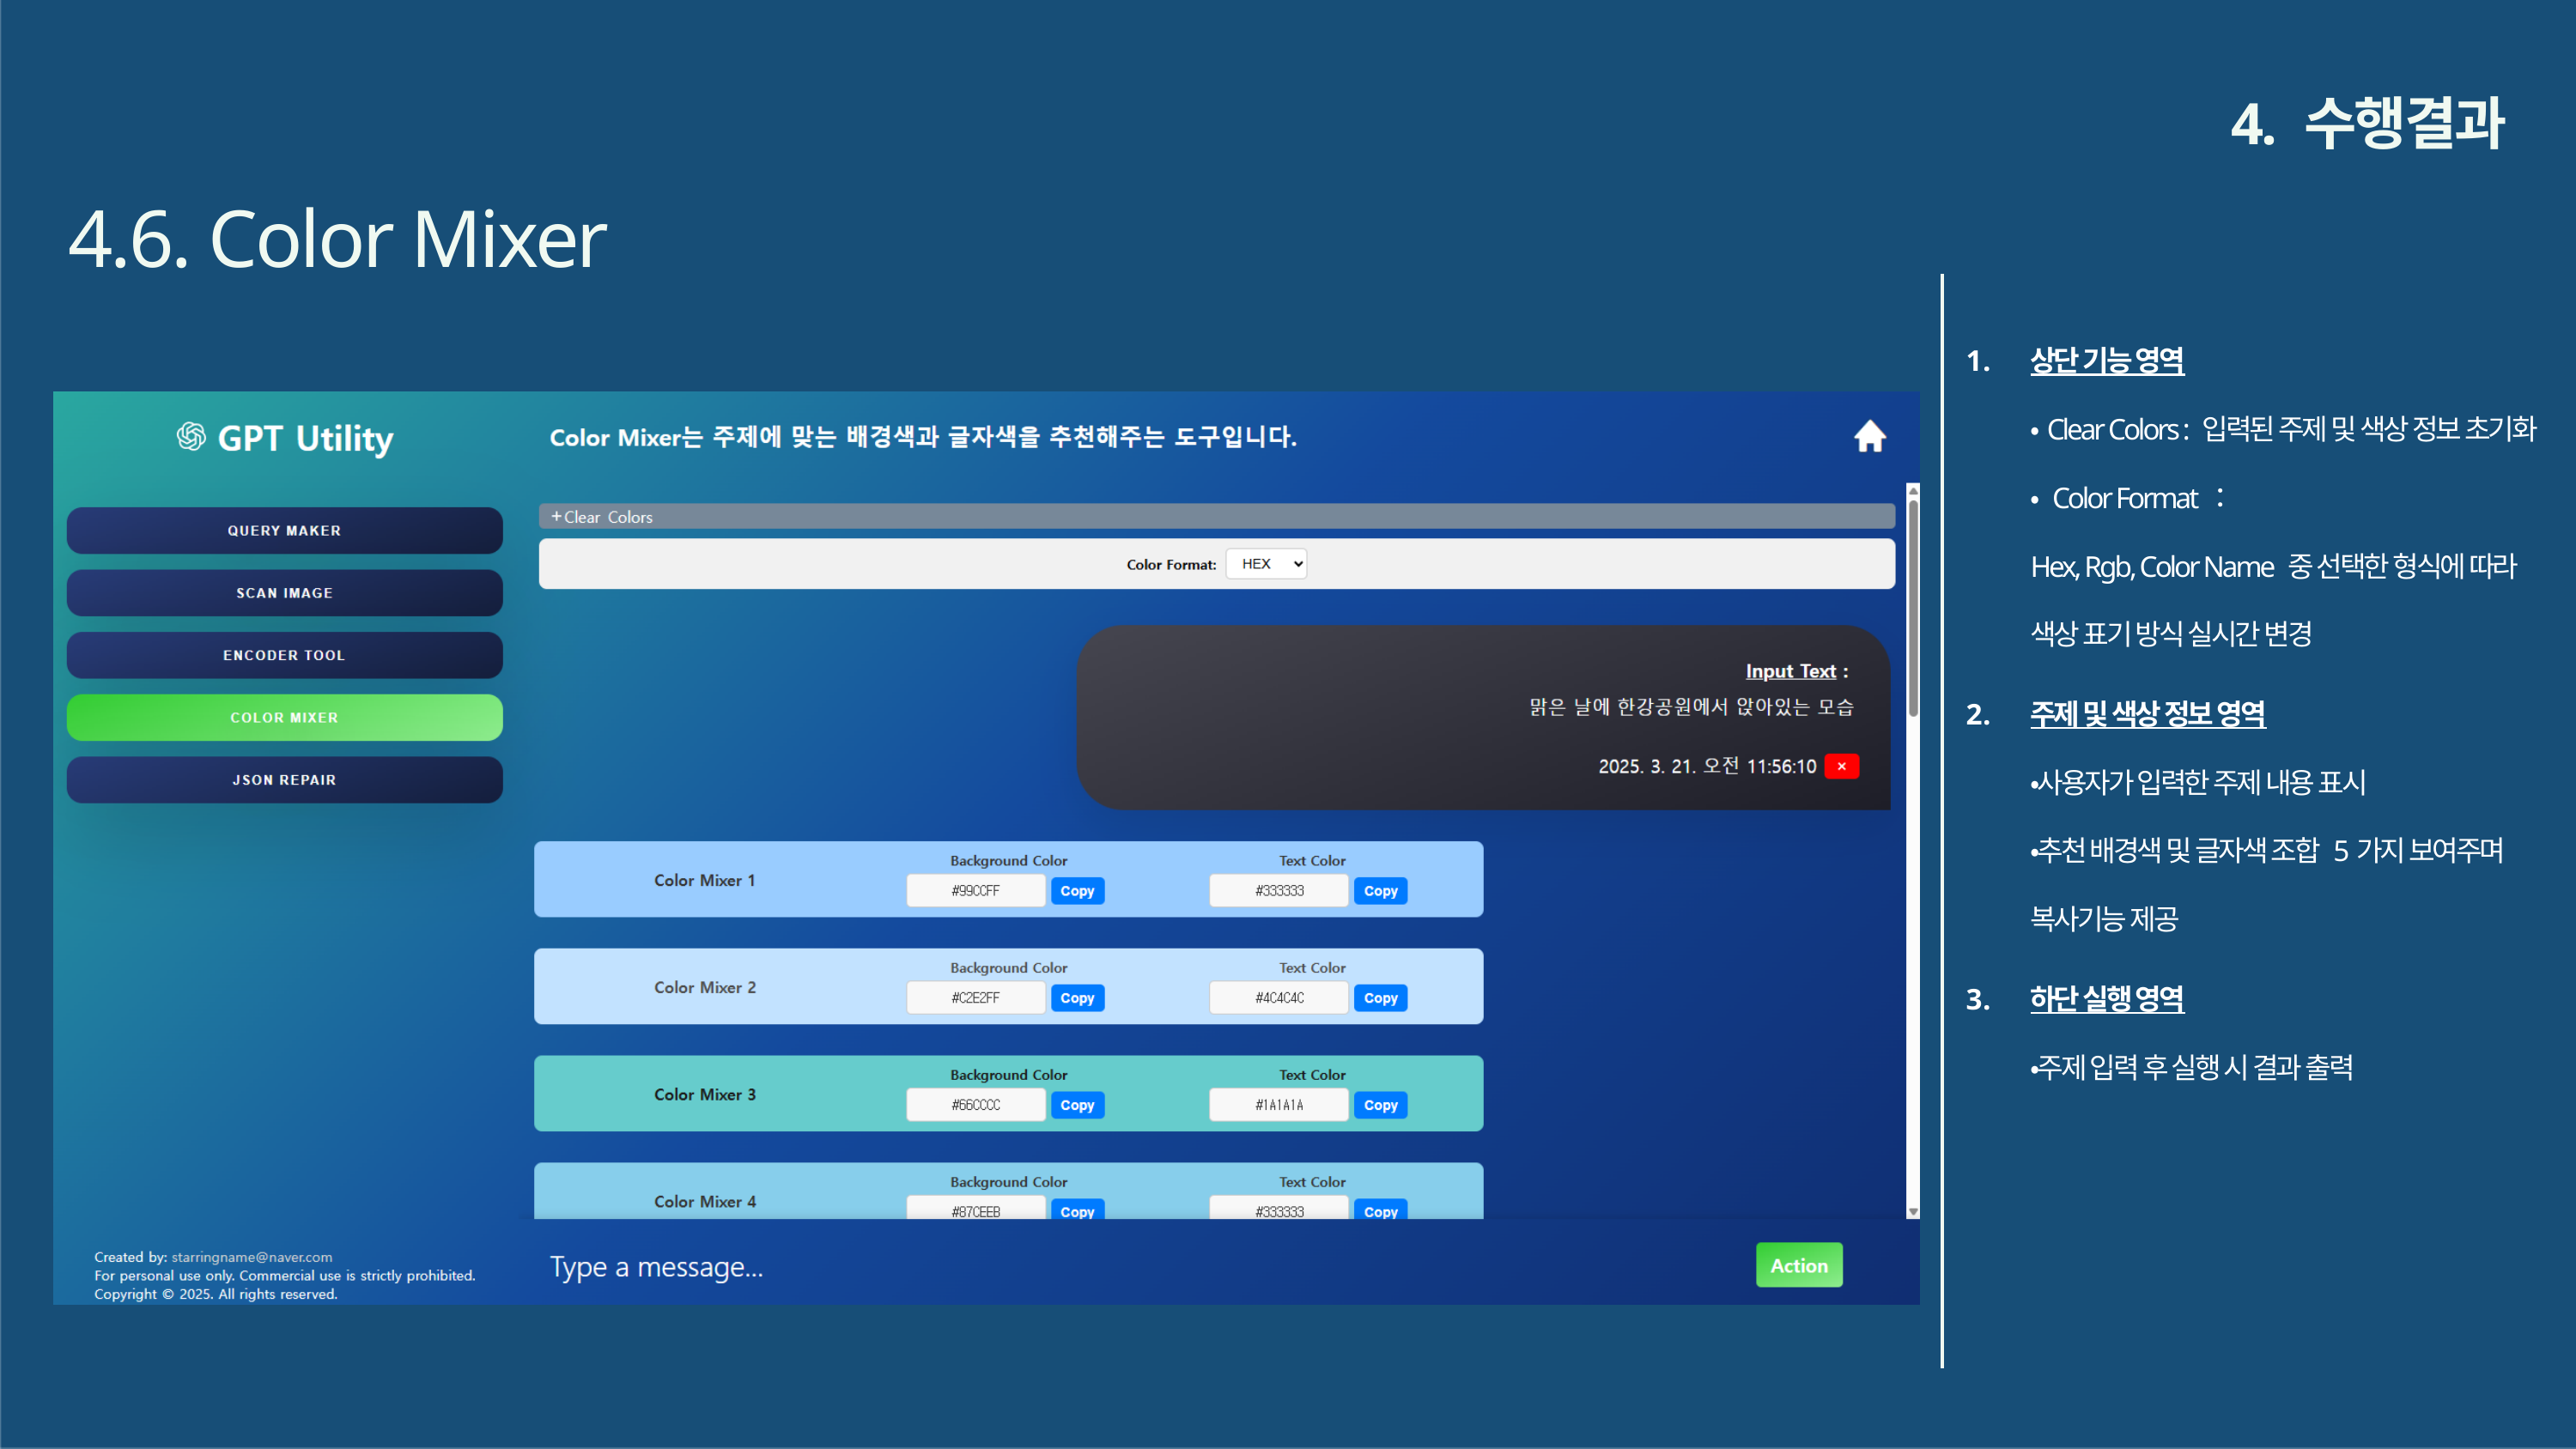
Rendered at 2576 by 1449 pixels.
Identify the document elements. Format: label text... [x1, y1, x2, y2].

text_box 4. 수행결과 [66, 10, 2508, 156]
picture [0, 0, 2576, 1449]
text_box 상단 기능 영역 •Clear Colors : 입력된 주제 및 색상 정보 초기화 • Color Format： Hex, Rgb, Color Name 중 선택한 형식에 따라 색상 표기 방식 실시간 변경 주제 및 색상 정보 영역 •사용자가 입력한 주제 내용 표시 •추천 배경색 및 글자색 조합 5가지 보여주며 복사기능 제공 하단 실행 영역 •주제 입력 후 실행 시 결과 출력 [1964, 297, 2566, 1084]
text_box 4.6. Color Mixer [66, 156, 2508, 283]
